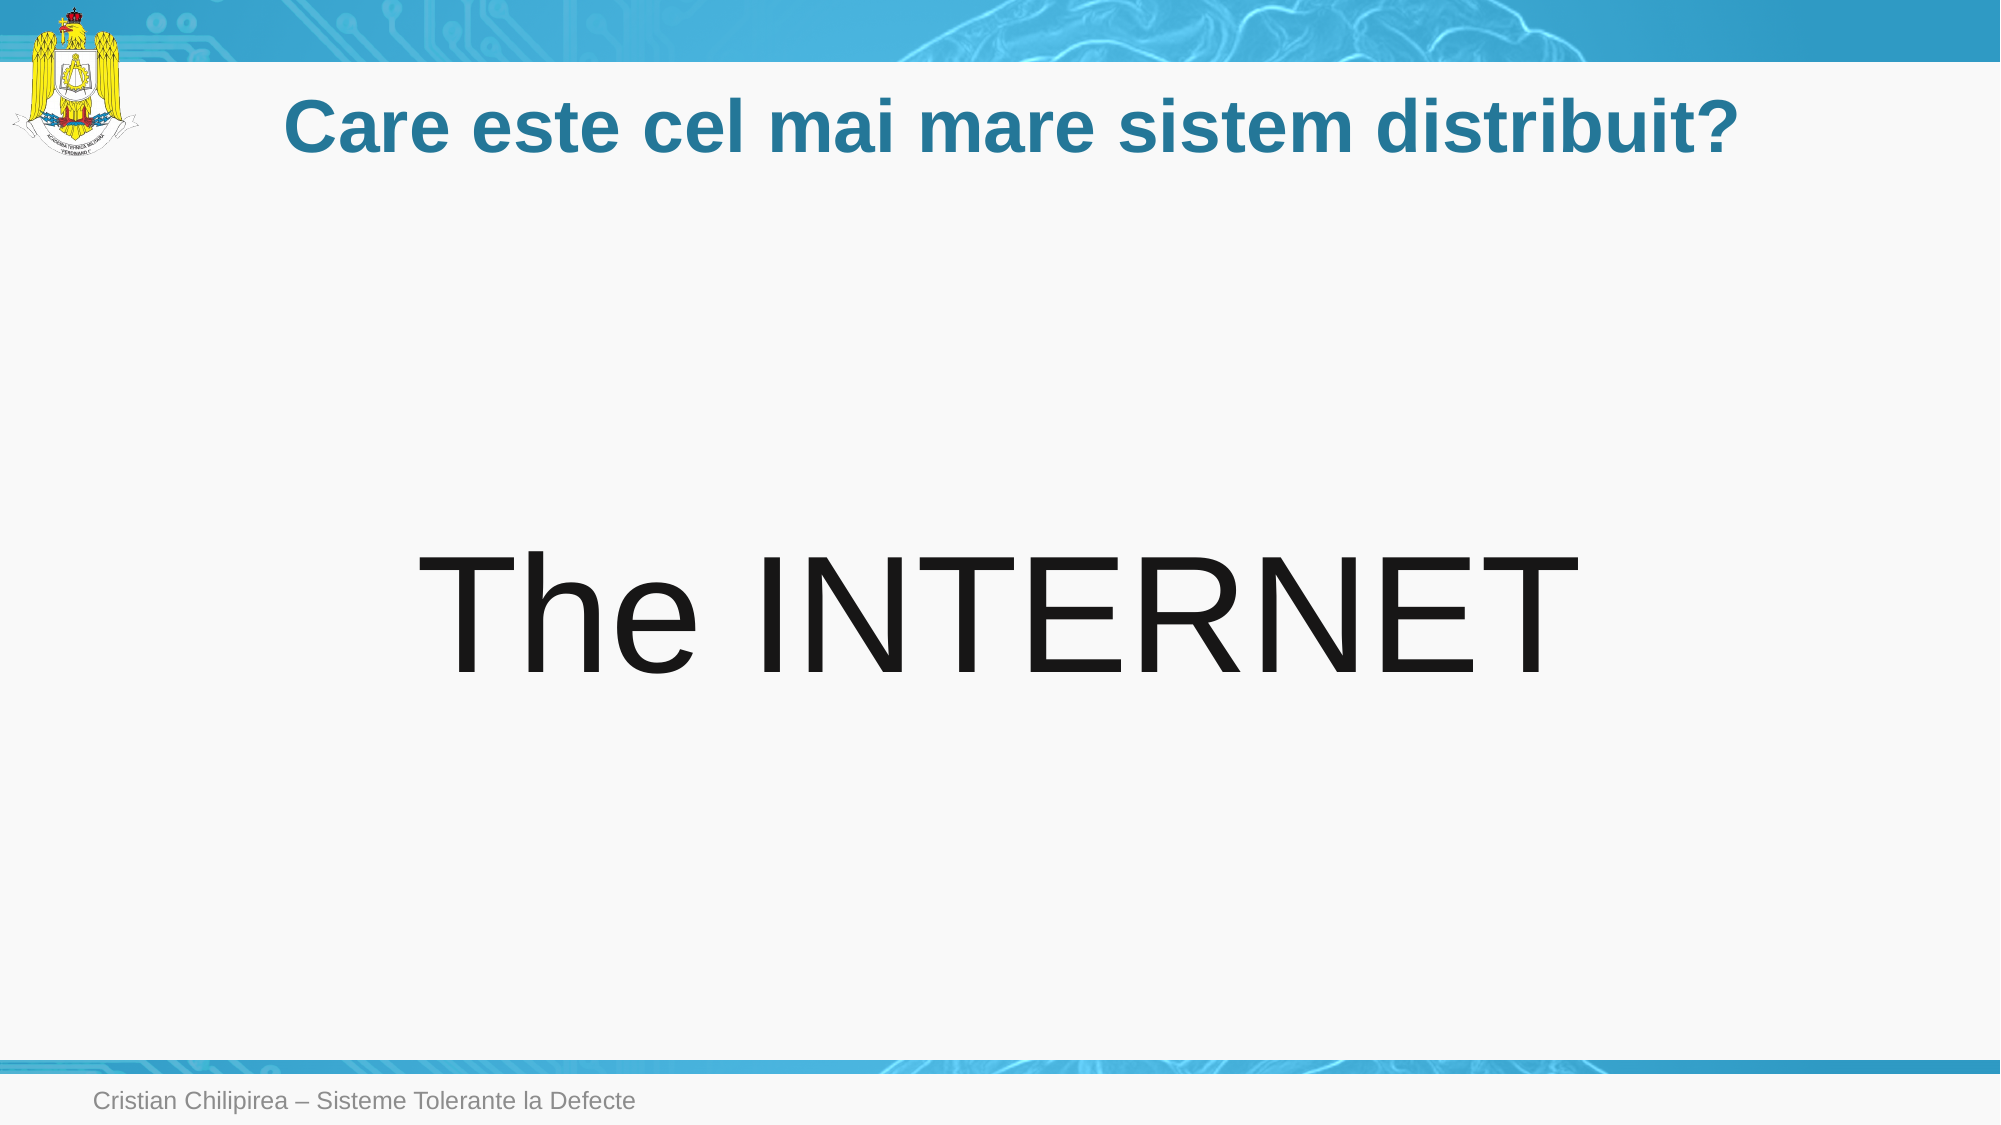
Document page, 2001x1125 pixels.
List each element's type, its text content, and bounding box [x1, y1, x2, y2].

title Care este cel mai mare sistem distribuit? [150, 76, 1876, 180]
text_box The INTERNET [401, 498, 1599, 714]
picture [0, 0, 2000, 156]
footer Cristian Chilipirea – Sisteme Tolerante la Defecte [77, 1073, 1338, 1125]
picture [0, 1060, 2000, 1074]
